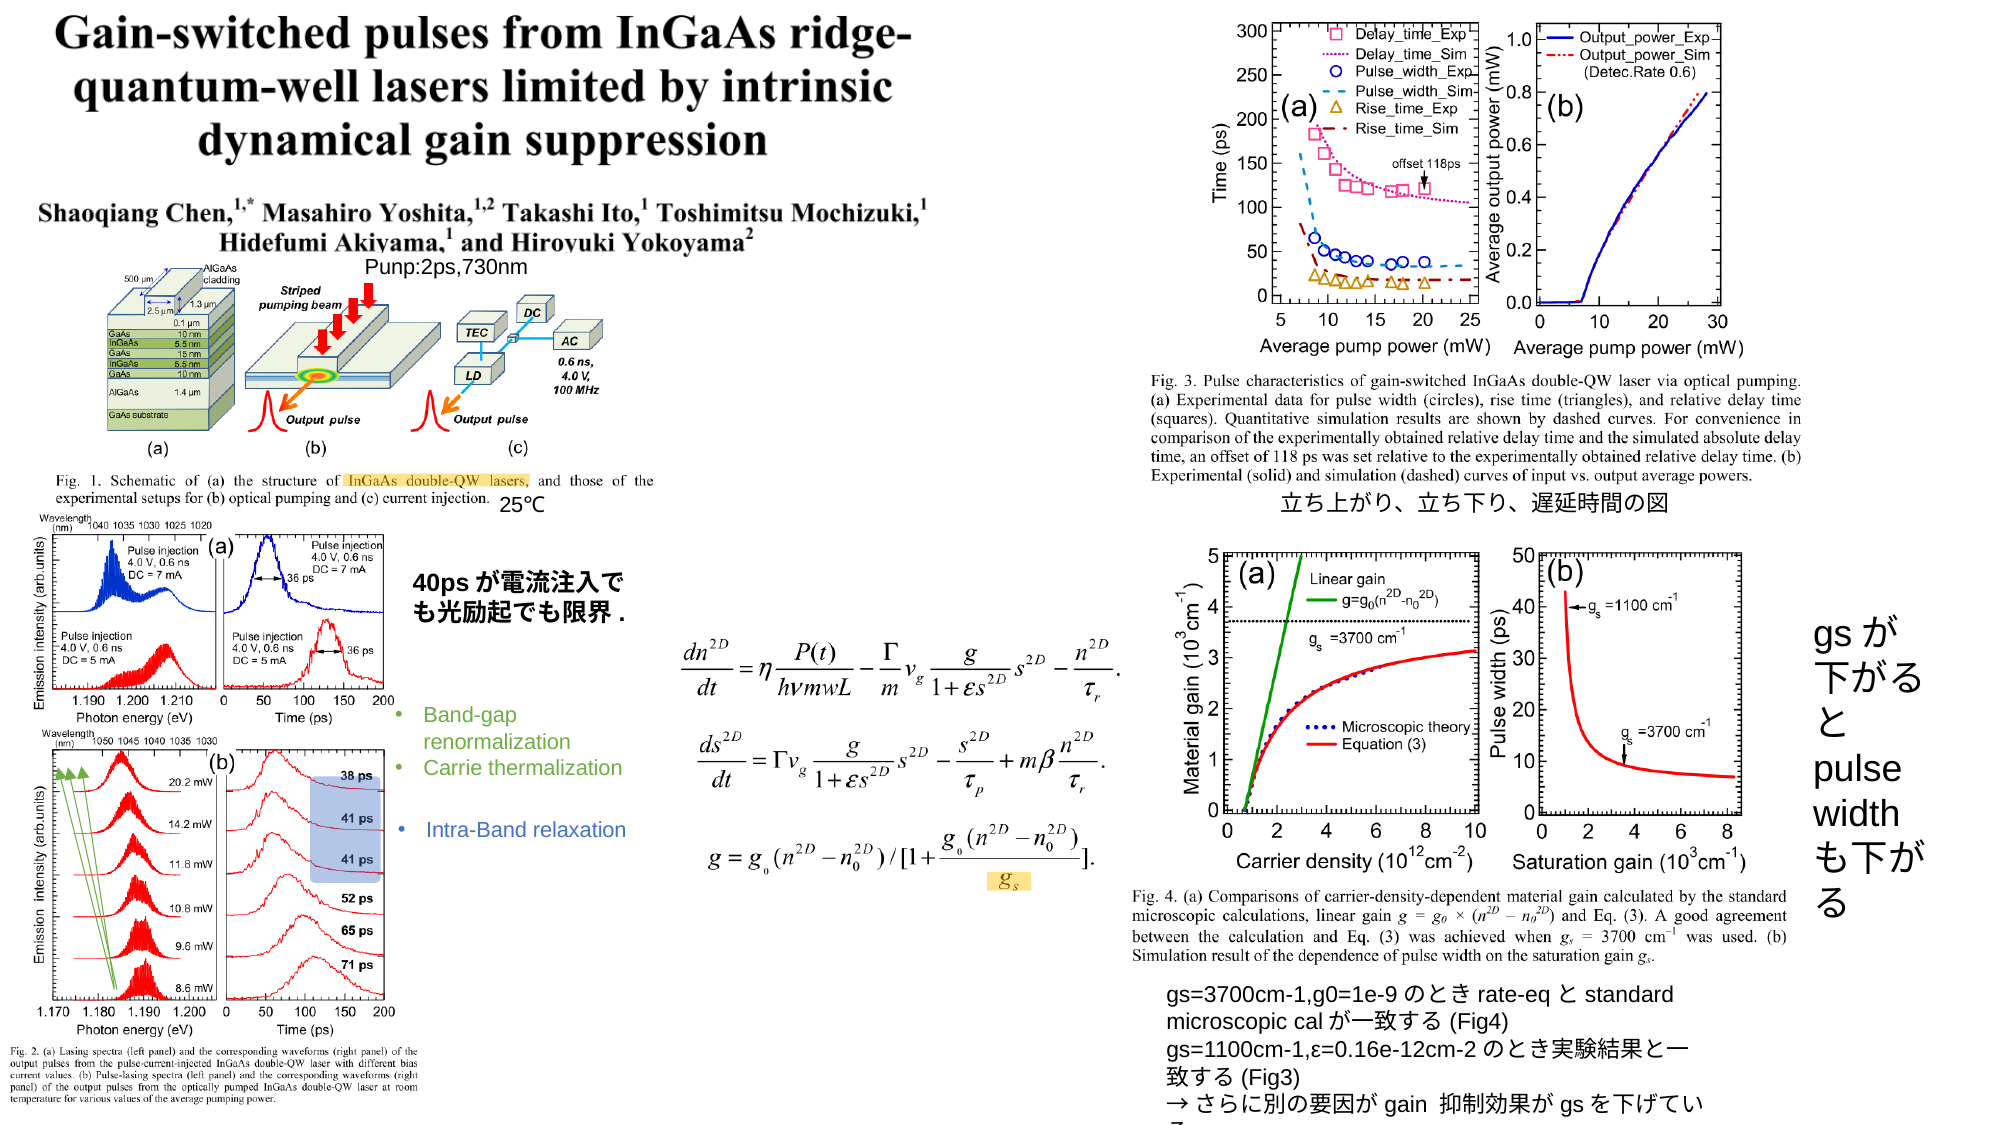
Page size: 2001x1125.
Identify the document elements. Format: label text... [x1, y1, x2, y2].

text_box gsが下がるとpulse widthも下がる [1798, 601, 1949, 931]
picture [1130, 526, 1792, 966]
text_box gs=3700cm-1,g0=1e-9のときrate-eqとstandard microscopic calが一致する(Fig4) gs=1100cm-1,ε=0.16e-12cm-2のとき実験結果と一致する(Fig3) →さらに別の要因がgain 抑制効果がgsを下げている [1151, 972, 1727, 1125]
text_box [673, 629, 1131, 906]
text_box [53, 245, 668, 514]
picture [29, 0, 940, 261]
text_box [6, 509, 685, 1110]
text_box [1149, 0, 1816, 524]
